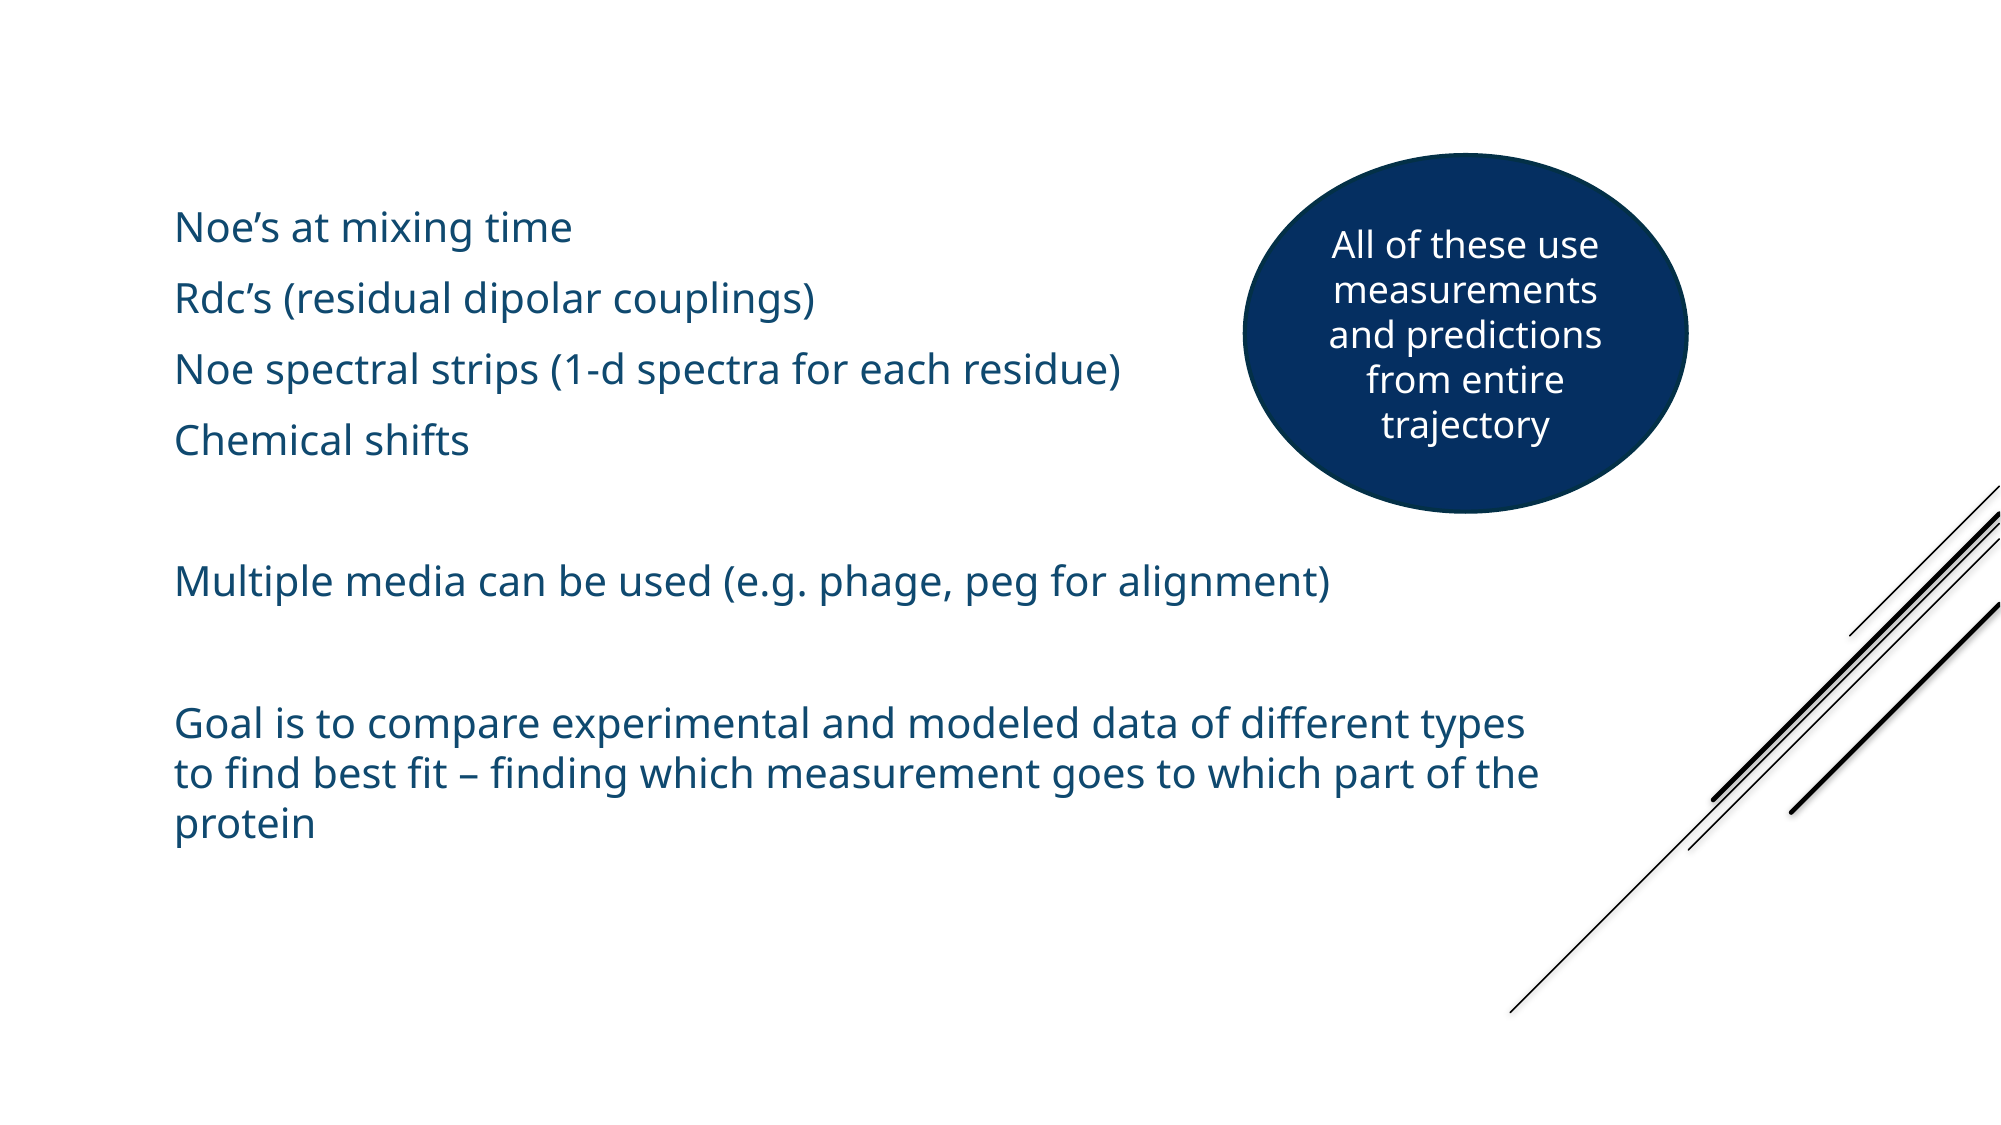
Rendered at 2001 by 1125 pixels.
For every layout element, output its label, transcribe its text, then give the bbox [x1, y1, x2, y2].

text_box Assign_SLP_MD genetic algorithm [112, 878, 1756, 1125]
text_box Noe’s at mixing time Rdc’s (residual dipolar couplings) Noe spectral strips (1-d spectra for each residue) Chemical shifts Multiple media can be used (e.g. phage, peg for alignment) Goal is to compare experimental and modeled data of different types to find best fit – finding which measurement goes to which part of the protein [112, 112, 1556, 936]
text_box All of these use measurements and predictions from entire trajectory [1242, 152, 1689, 514]
